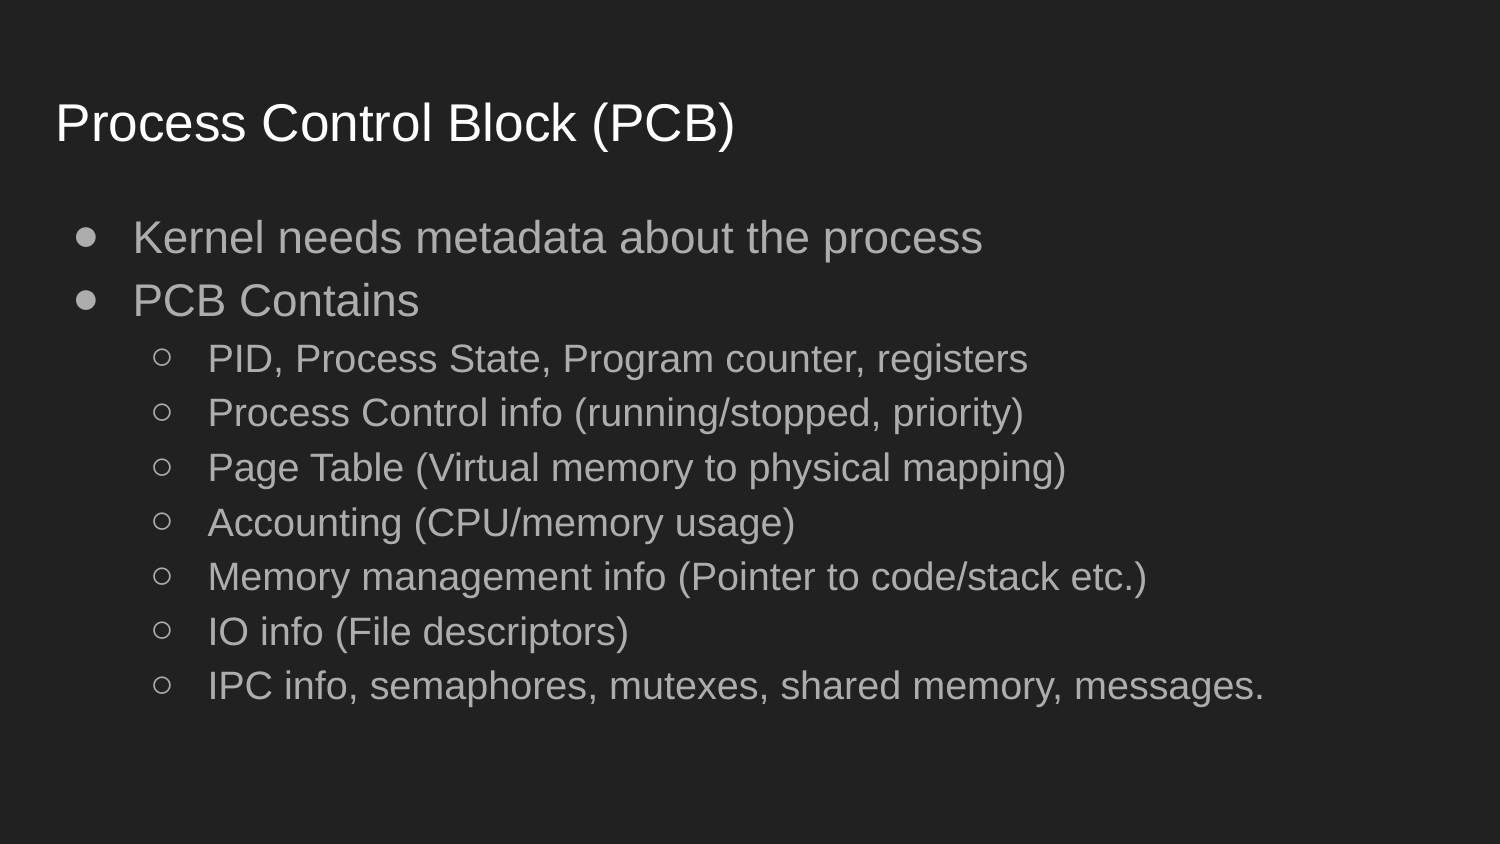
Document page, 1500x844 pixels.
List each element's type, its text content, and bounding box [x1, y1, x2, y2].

title Process Control Block (PCB) [40, 72, 920, 167]
list Kernel needs metadata about the process PCB Contains PID, Process State, Program counter, registers Process Control info (running/stopped, priority) Page Table (Virtual memory to physical mapping) Accounting (CPU/memory usage) Memory management info (Pointer to code/stack etc.) IO info (File descriptors) IPC info, semaphores, mutexes, shared memory, messages. [42, 184, 1500, 706]
